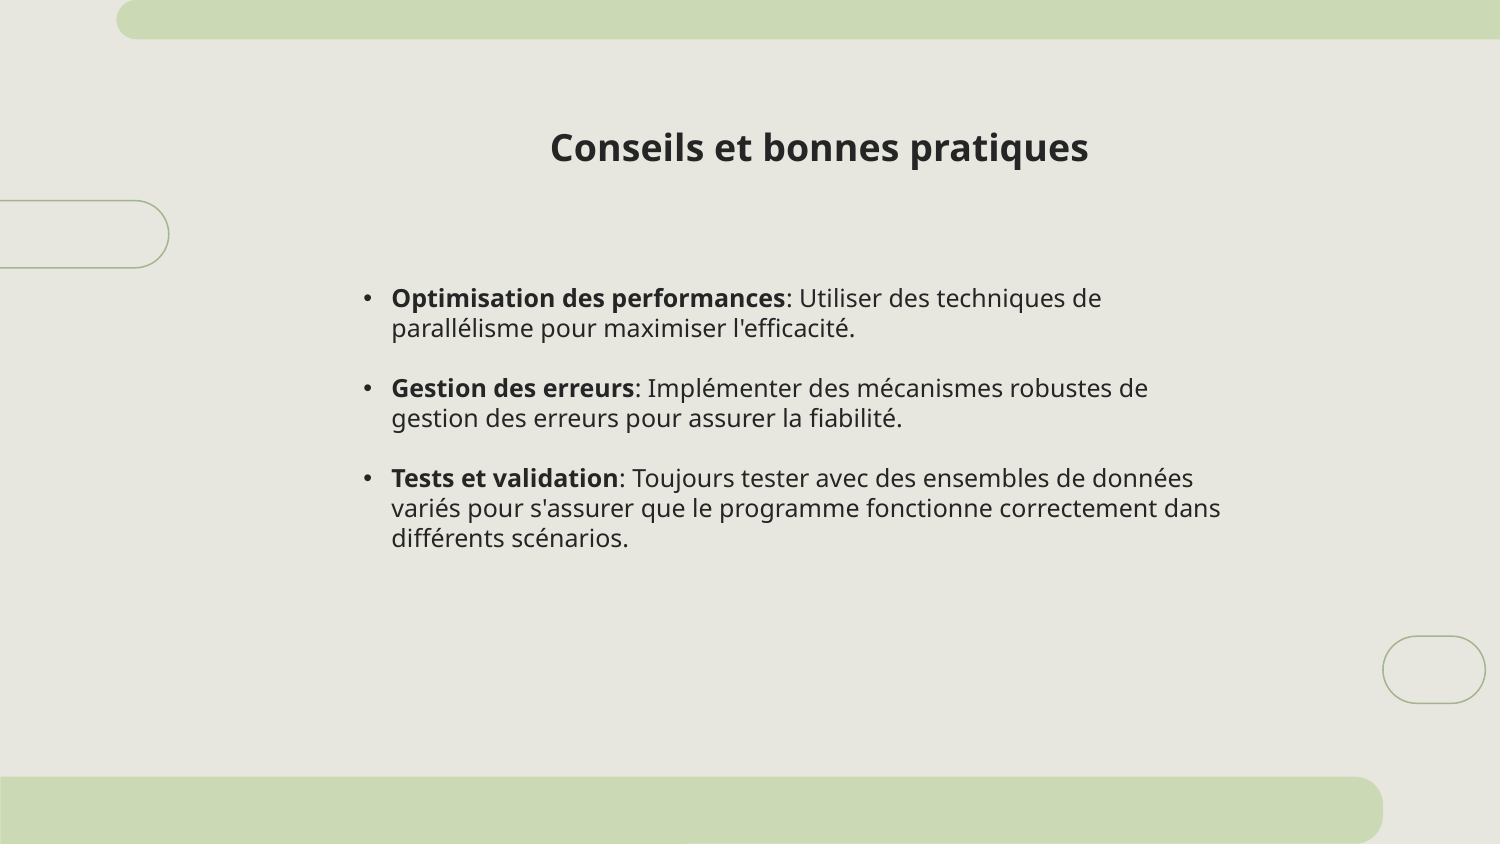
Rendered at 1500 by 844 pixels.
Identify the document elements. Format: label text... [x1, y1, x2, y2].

subtitle Conseils et bonnes pratiques [373, 102, 1127, 184]
text_box [0, 200, 169, 268]
text_box Optimisation des performances: Utiliser des techniques de parallélisme pour maximiser l'efficacité. Gestion des erreurs: Implémenter des mécanismes robustes de gestion des erreurs pour assurer la fiabilité. Tests et validation: Toujours tester avec des ensembles de données variés pour s'assurer que le programme fonctionne correctement dans différents scénarios. [348, 267, 1254, 582]
